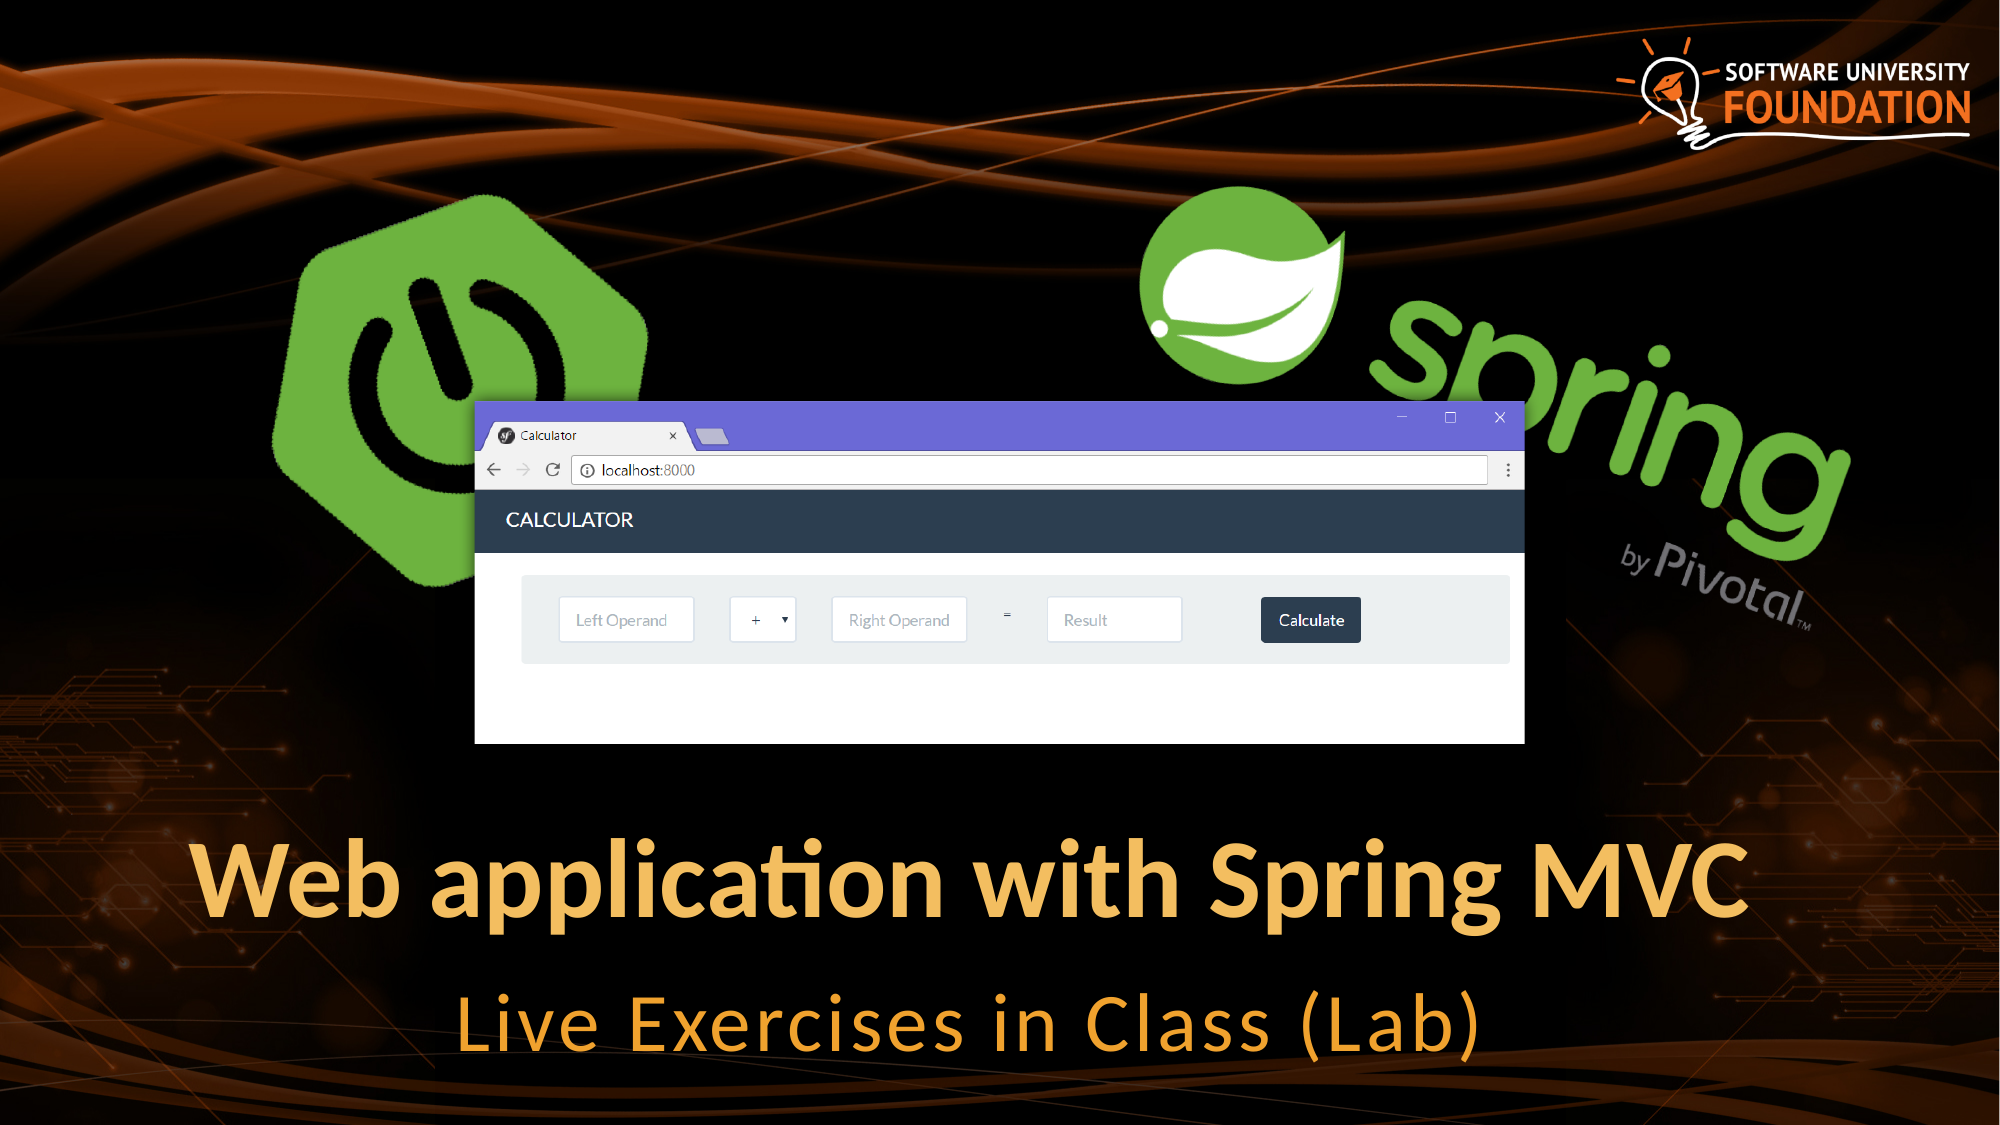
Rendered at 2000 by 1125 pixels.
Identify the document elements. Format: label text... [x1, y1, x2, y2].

list Live Exercises in Class (Lab) [237, 957, 1704, 1075]
title Web application with Spring MVC [178, 813, 1763, 948]
picture [0, 0, 2000, 1125]
